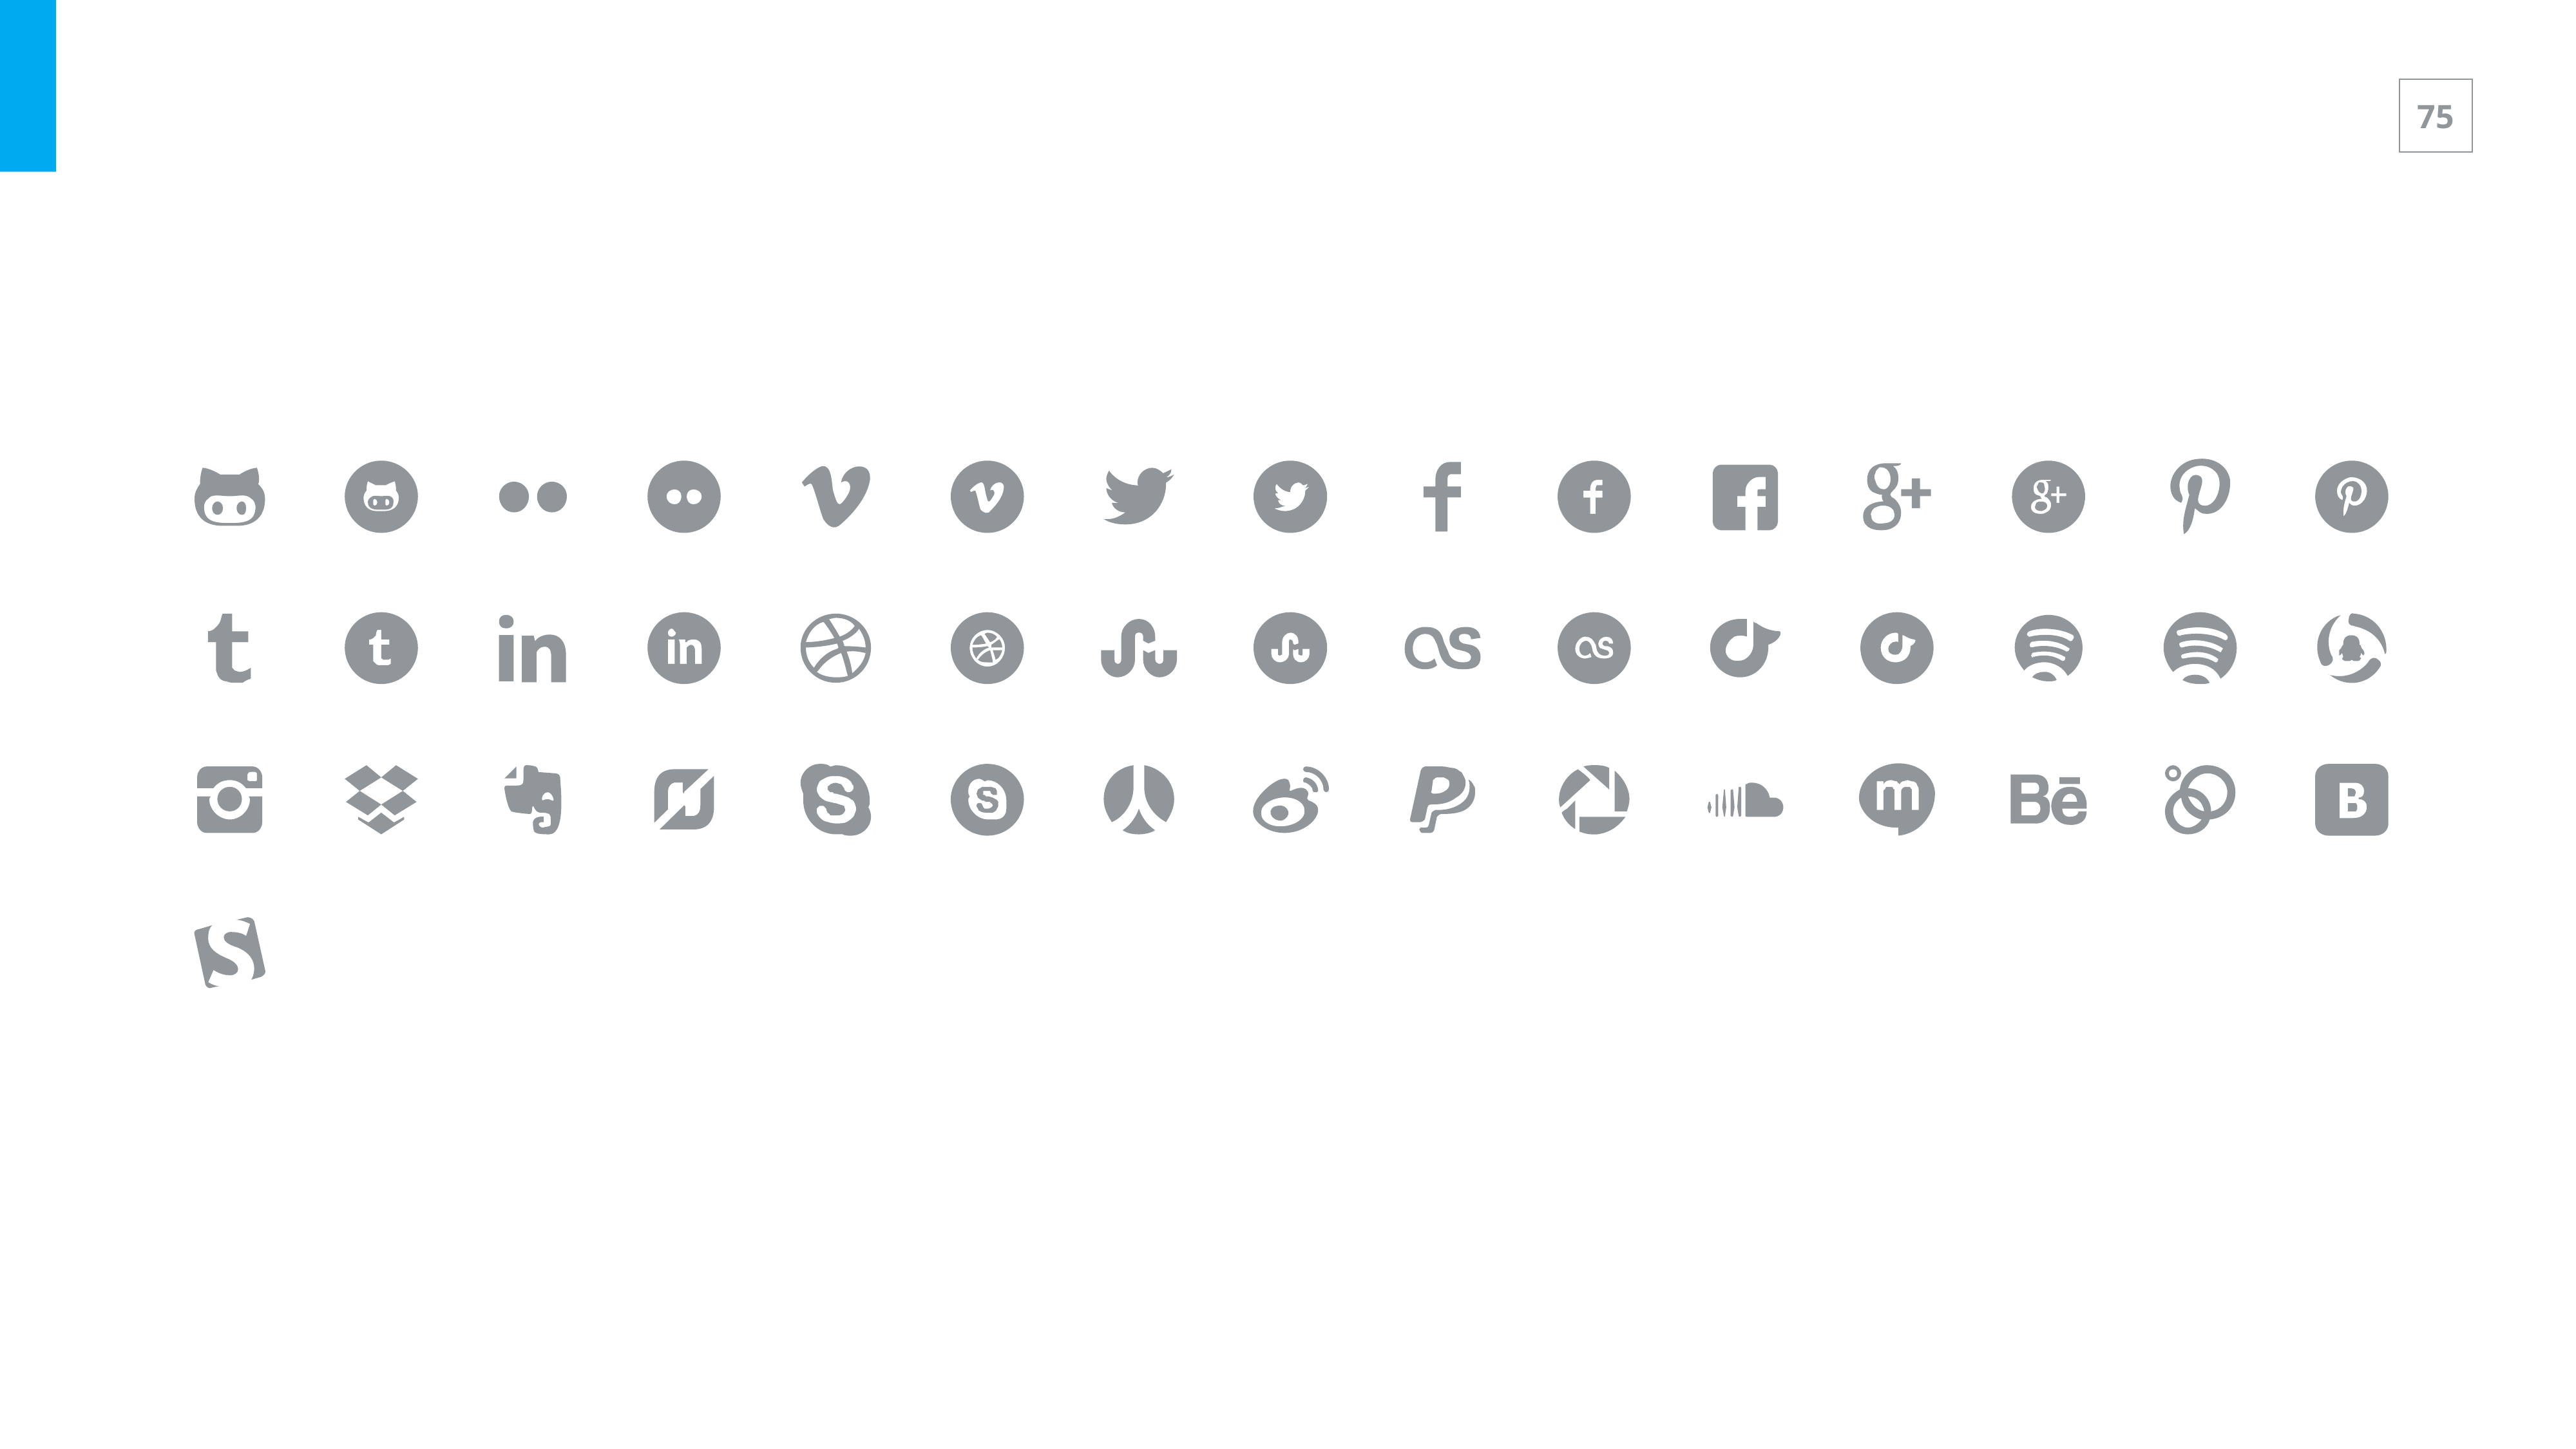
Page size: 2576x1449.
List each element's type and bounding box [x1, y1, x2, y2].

text_box [499, 614, 514, 629]
text_box [2317, 615, 2341, 667]
text_box [1614, 770, 1630, 811]
text_box [504, 766, 517, 779]
text_box [801, 466, 870, 527]
text_box [2164, 765, 2236, 835]
text_box [1253, 612, 1328, 685]
text_box [1715, 793, 1719, 817]
text_box [499, 635, 514, 681]
text_box [522, 634, 566, 683]
text_box [1423, 462, 1461, 532]
text_box [1745, 782, 1784, 817]
text_box [537, 481, 568, 513]
text_box [1558, 612, 1631, 685]
text_box [1561, 800, 1576, 829]
text_box [217, 786, 242, 811]
text_box [1583, 765, 1610, 790]
text_box [1143, 650, 1178, 677]
text_box [800, 764, 872, 836]
text_box [950, 764, 1024, 836]
text_box [2014, 614, 2083, 676]
text_box [659, 775, 714, 829]
text_box [2182, 674, 2210, 685]
text_box [1860, 612, 1934, 685]
text_box [2348, 613, 2387, 654]
text_box [195, 468, 265, 526]
text_box [1103, 765, 1134, 822]
text_box [345, 460, 418, 533]
text_box [1710, 619, 1781, 677]
text_box [1409, 766, 1466, 822]
text_box [358, 812, 405, 835]
text_box [1404, 627, 1481, 670]
text_box [2163, 612, 2237, 679]
text_box [1253, 460, 1328, 533]
text_box [2012, 460, 2085, 533]
text_box [197, 796, 263, 833]
text_box [499, 481, 530, 513]
text_box [1863, 463, 1902, 531]
text_box [504, 765, 562, 835]
text_box [1858, 763, 1935, 836]
text_box [2328, 658, 2381, 683]
text_box [1730, 789, 1735, 817]
text_box [2170, 459, 2231, 535]
text_box [800, 613, 872, 683]
text_box [207, 613, 251, 683]
text_box [1103, 468, 1174, 525]
text_box [2315, 764, 2389, 836]
text_box [1579, 817, 1626, 835]
text_box [1722, 789, 1726, 817]
text_box [647, 460, 721, 533]
text_box [2339, 635, 2365, 661]
text_box [1559, 769, 1590, 808]
text_box [1558, 460, 1631, 533]
text_box [2051, 786, 2087, 825]
text_box [654, 769, 709, 823]
text_box [2315, 460, 2389, 533]
text_box [2032, 672, 2057, 681]
text_box [950, 612, 1024, 685]
text_box [2059, 777, 2080, 784]
text_box [1737, 786, 1742, 817]
text_box [345, 765, 418, 816]
text_box [1901, 478, 1931, 509]
text_box [1302, 766, 1330, 793]
text_box [1707, 802, 1712, 813]
text_box [1419, 780, 1475, 833]
text_box [1253, 779, 1319, 833]
text_box [950, 460, 1024, 533]
text_box [1101, 619, 1156, 677]
text_box [1712, 464, 1779, 531]
text_box [1144, 765, 1174, 822]
text_box [197, 766, 263, 788]
text_box [2010, 774, 2050, 824]
text_box [1122, 808, 1156, 835]
text_box [345, 612, 418, 685]
text_box [194, 925, 238, 989]
text_box [224, 917, 266, 980]
text_box [647, 612, 721, 685]
